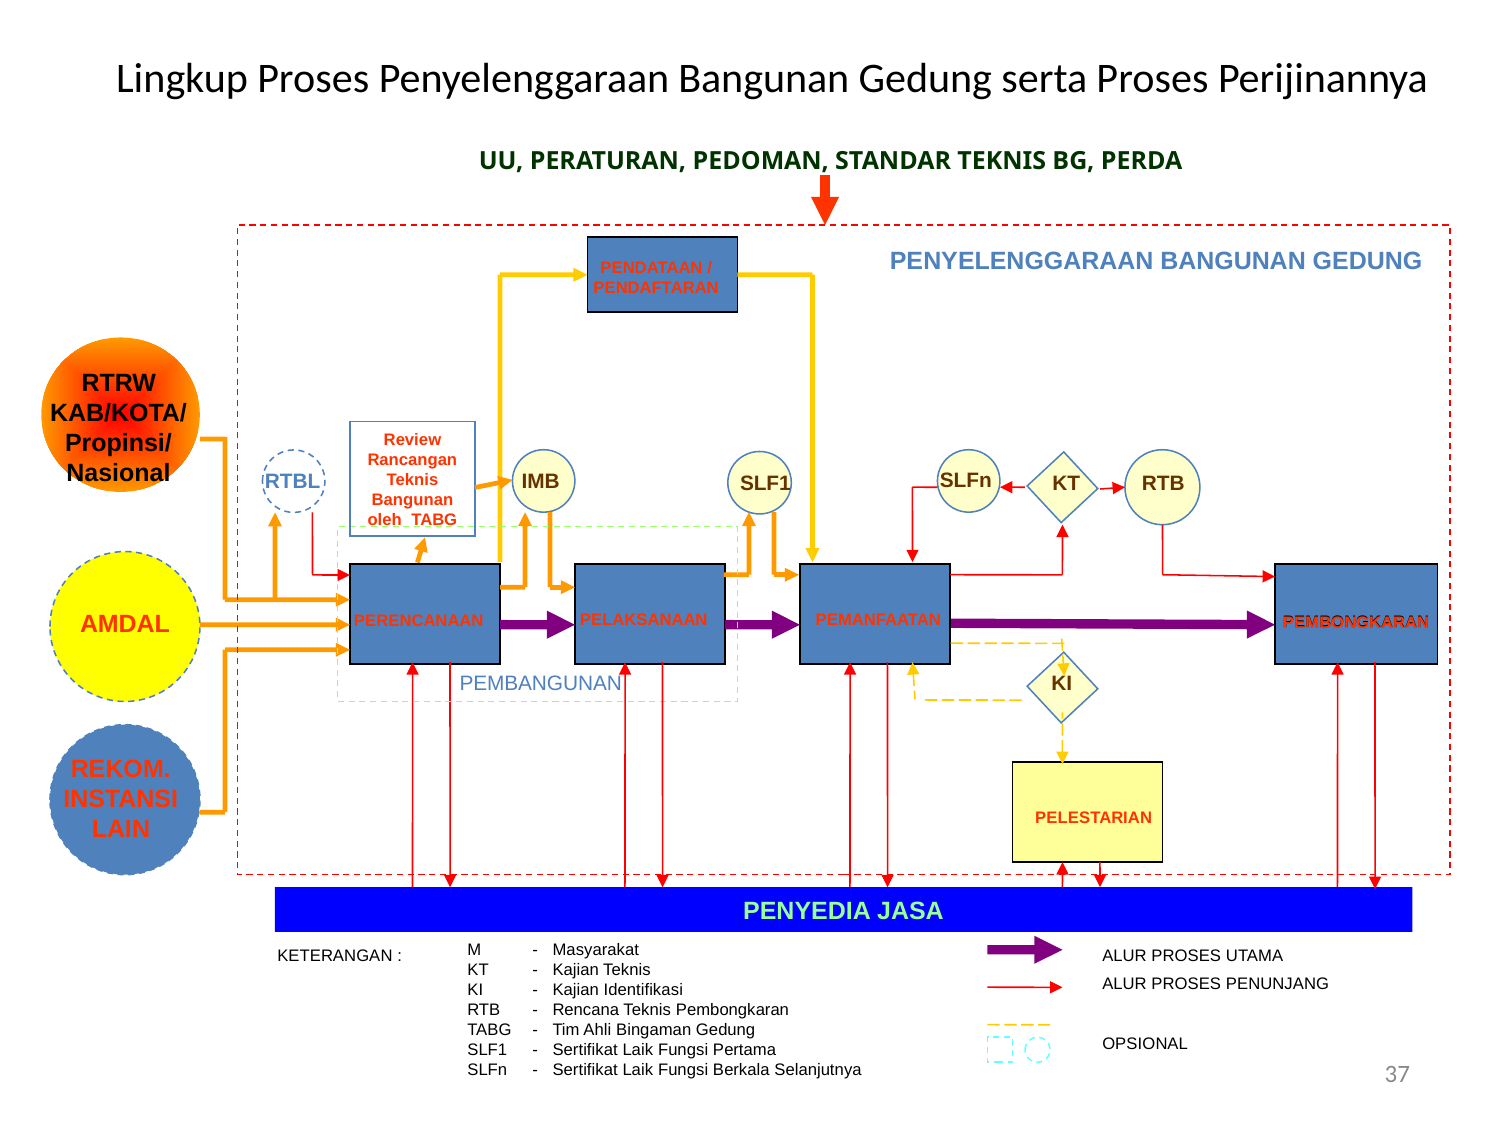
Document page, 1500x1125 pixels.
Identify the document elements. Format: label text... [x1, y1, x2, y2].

slide_number 37 [1074, 1042, 1425, 1103]
text_box [415, 537, 428, 563]
text_box [474, 476, 513, 489]
text_box [1057, 655, 1070, 676]
text_box Review Rancangan Teknis Bangunan oleh TABG [350, 421, 475, 536]
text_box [34, 337, 204, 526]
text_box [723, 511, 800, 575]
text_box PEMBONGKARAN [1262, 604, 1450, 639]
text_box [224, 436, 351, 600]
text_box [0, 0, 1500, 1125]
